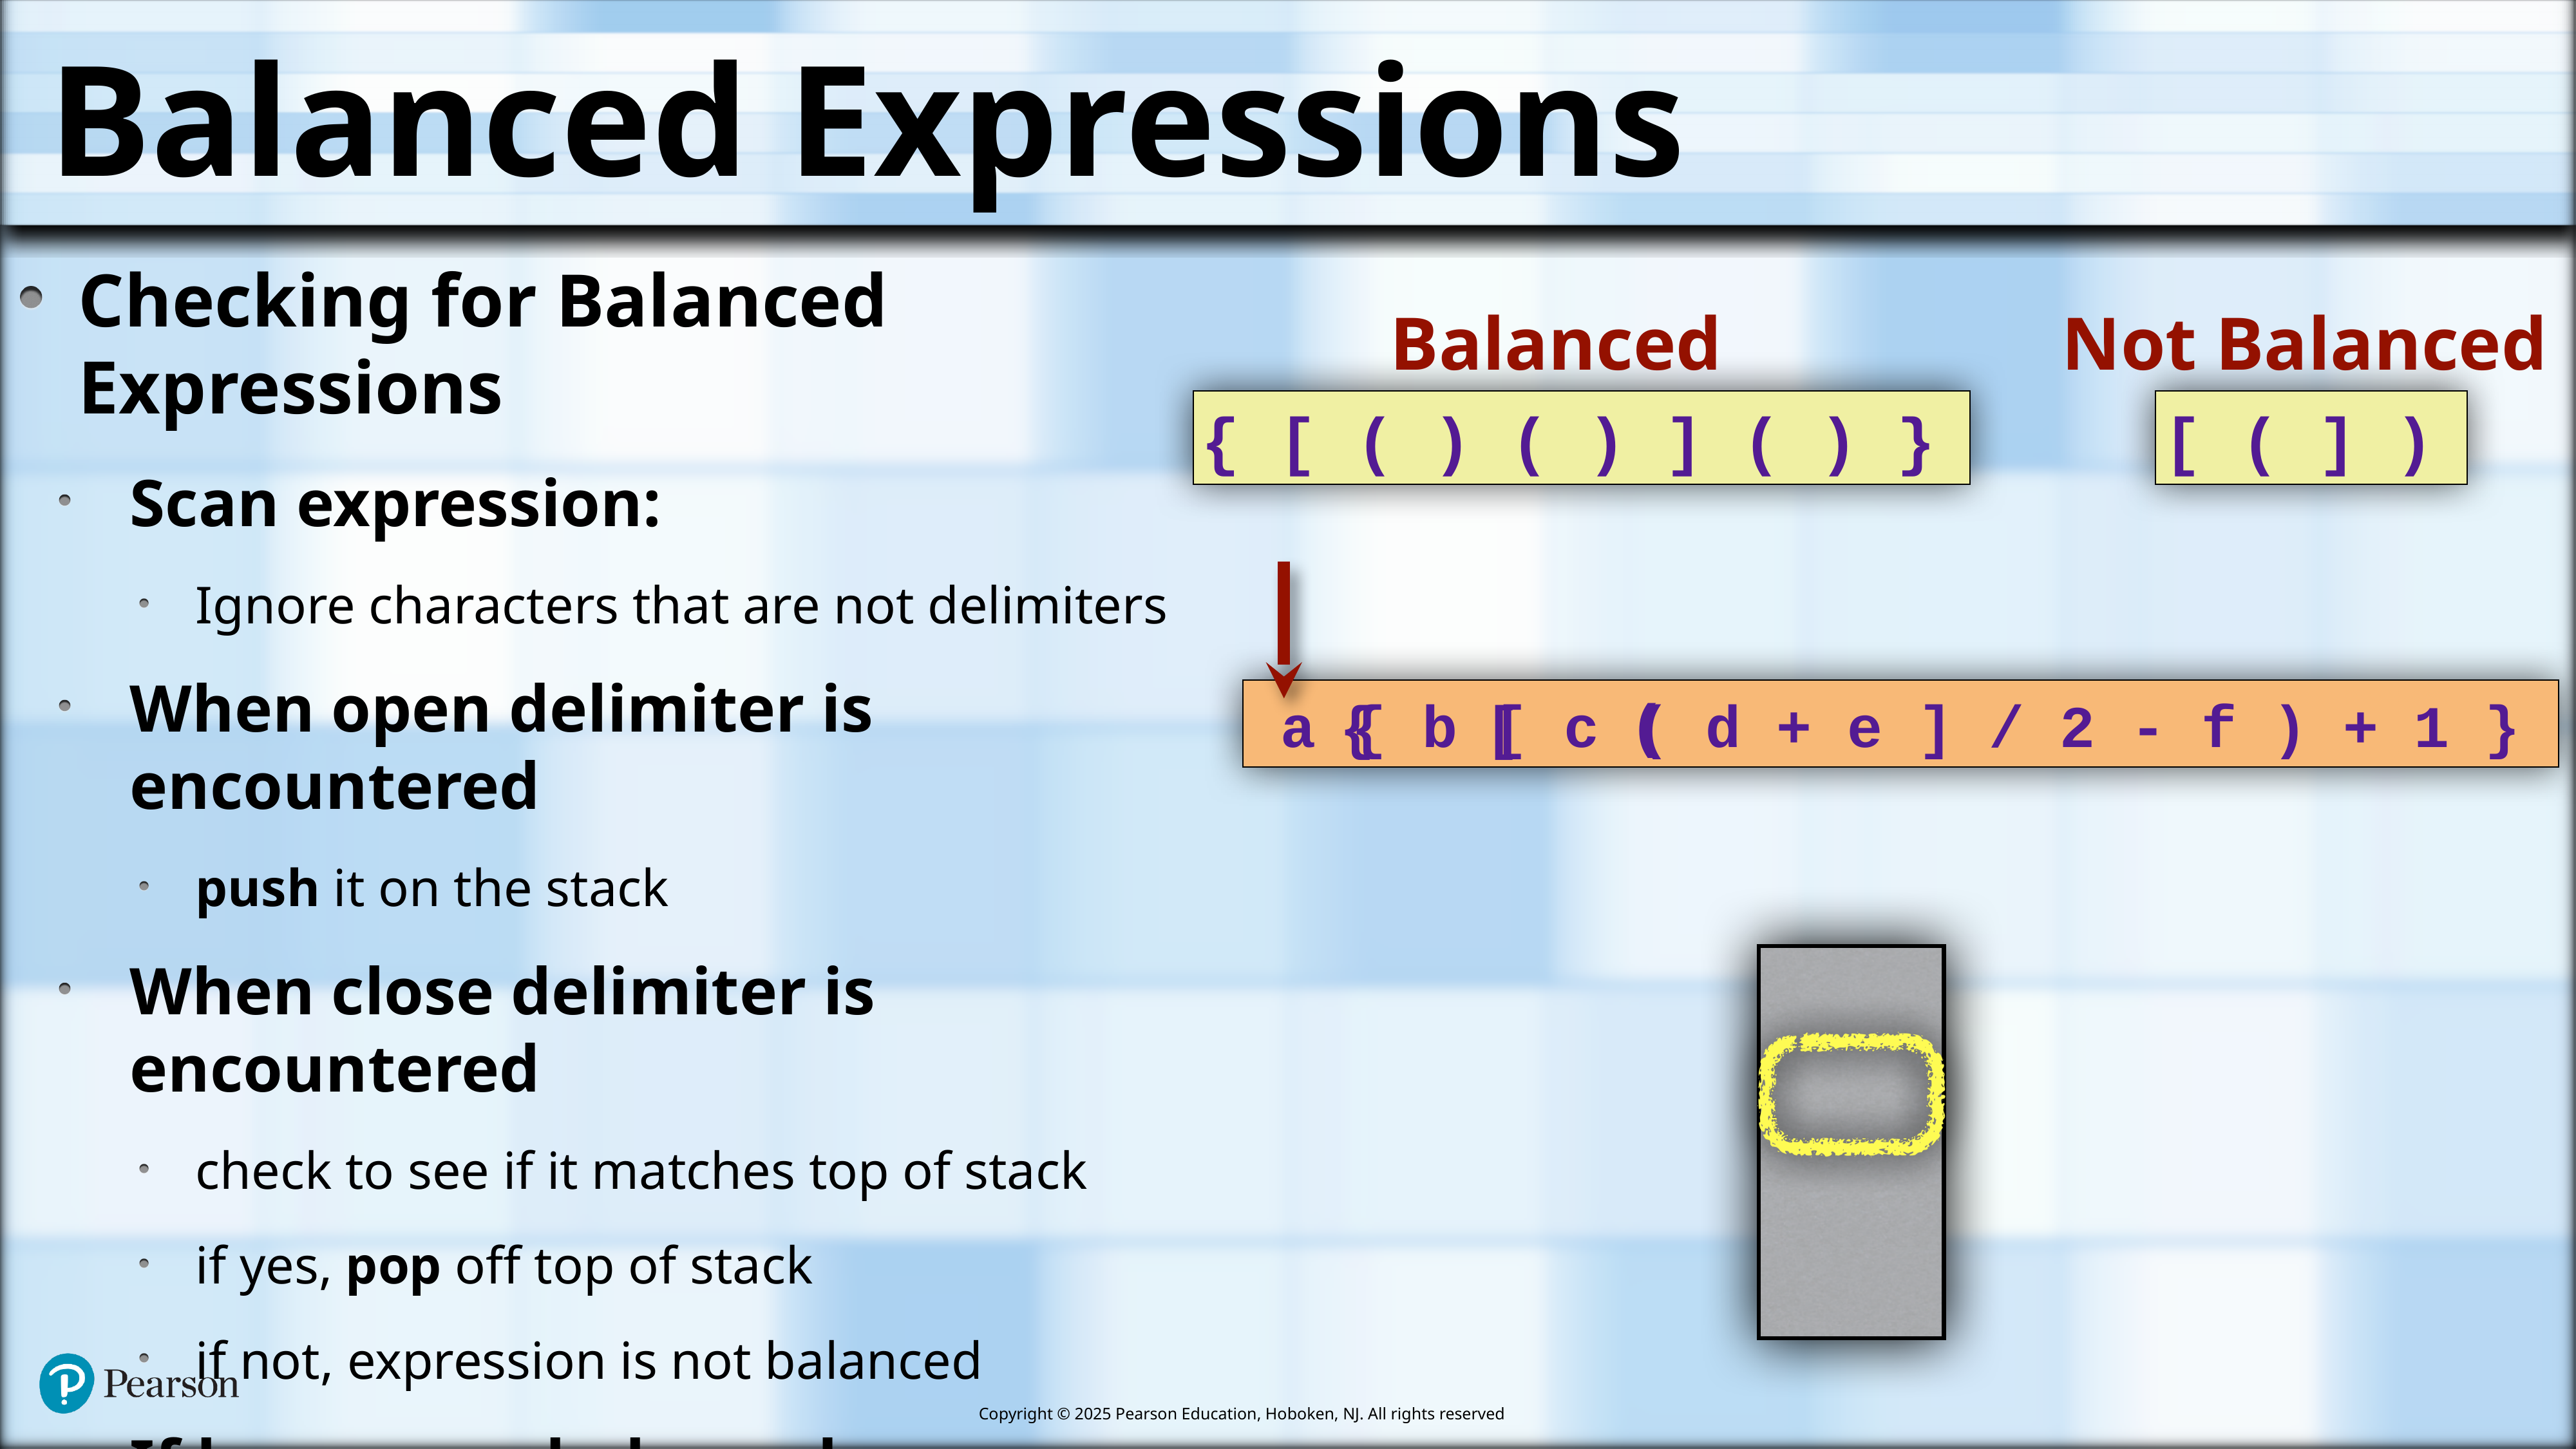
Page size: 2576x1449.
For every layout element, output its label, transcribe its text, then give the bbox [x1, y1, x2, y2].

text_box [ ( ] ) [2155, 393, 2468, 485]
text_box [1759, 945, 1944, 1002]
text_box Not Balanced [2054, 289, 2556, 393]
text_box { [1331, 681, 1383, 768]
text_box [1280, 690, 1288, 699]
title Balanced Expressions [39, 1, 2543, 228]
text_box [ [1476, 681, 1528, 768]
text_box Balanced [1382, 289, 1730, 393]
picture [0, 0, 2576, 1449]
list Checking for Balanced Expressions Scan expression: Ignore characters that are not delimiters When open delimiter is encountered push it on the stack When close delimiter is encountered check to see if it matches top of stack if yes, pop off top of stack if not, expression is not balanced If braces are balanced stack is empty when expression is done [10, 246, 1200, 1432]
text_box a { b [ c ( d + e ] / 2 - f ) + 1 } [1242, 679, 2559, 767]
text_box [1759, 1188, 1944, 1339]
text_box { [ ( ) ( ) ] ( ) } [1200, 391, 1971, 485]
text_box ( [1621, 679, 1673, 766]
